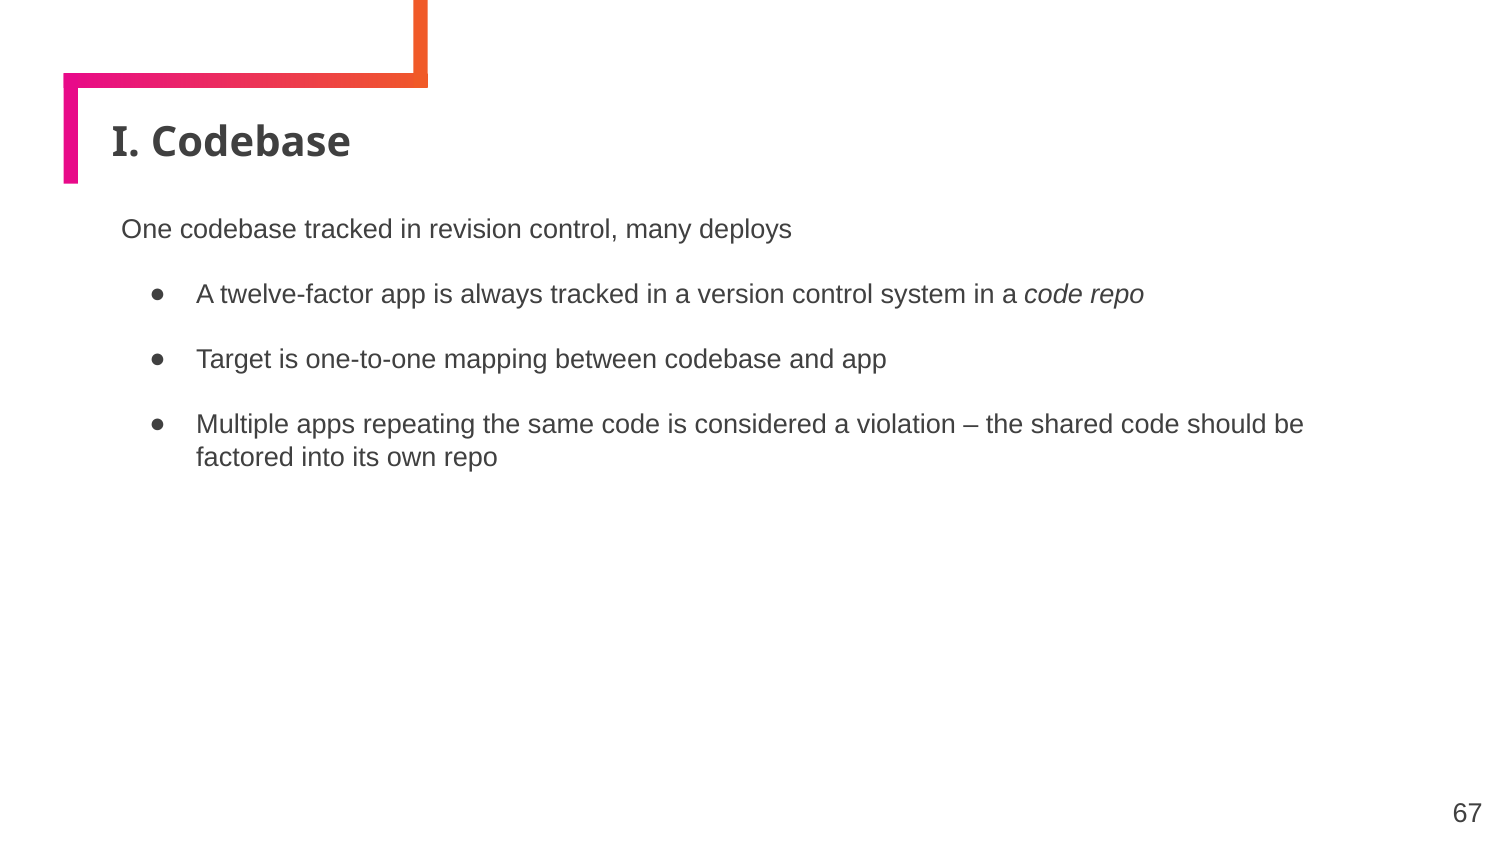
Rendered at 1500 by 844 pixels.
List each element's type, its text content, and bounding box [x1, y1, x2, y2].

subtitle One codebase tracked in revision control, many deploys A twelve-factor app is always tracked in a version control system in a code repo Target is one-to-one mapping between codebase and app Multiple apps repeating the same code is considered a violation – the shared code should be factored into its own repo [100, 206, 1352, 727]
slide_number 67 [1403, 779, 1494, 844]
title I. Codebase [100, 117, 1455, 169]
